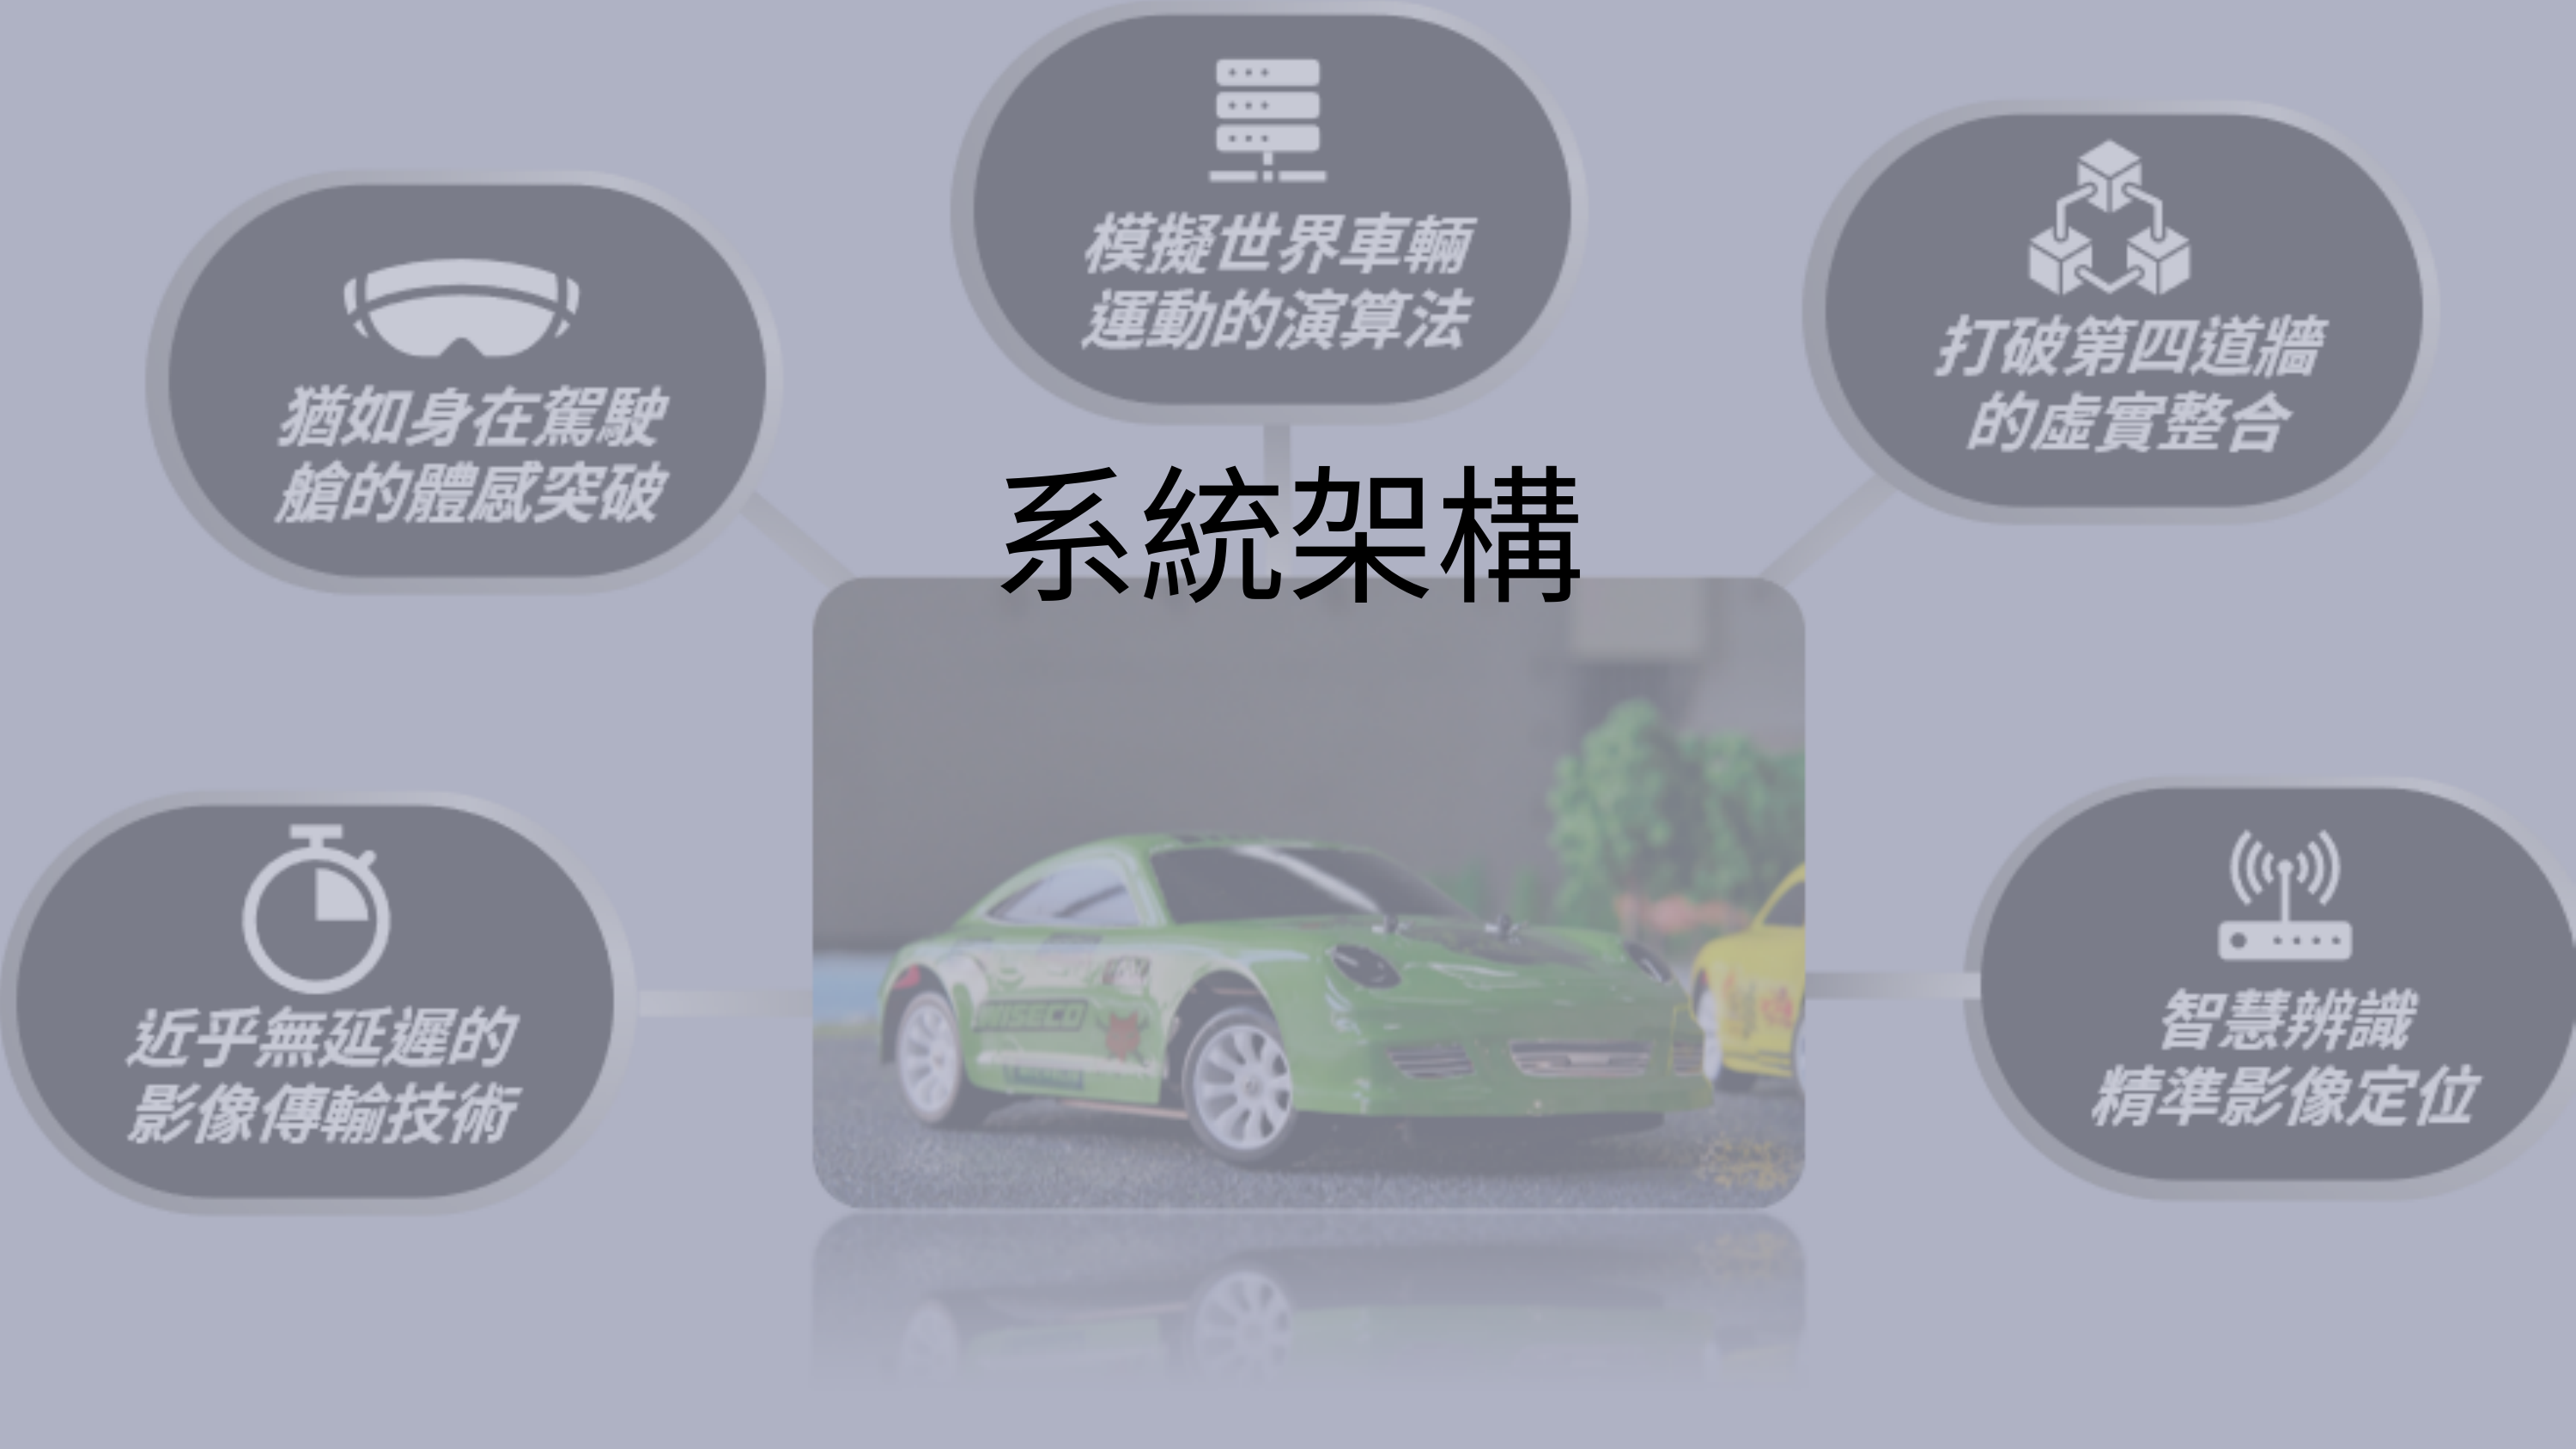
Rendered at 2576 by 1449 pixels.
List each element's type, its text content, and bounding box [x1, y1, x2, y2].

text_box 系統架構 [777, 513, 1798, 621]
text_box [0, 0, 2576, 1449]
